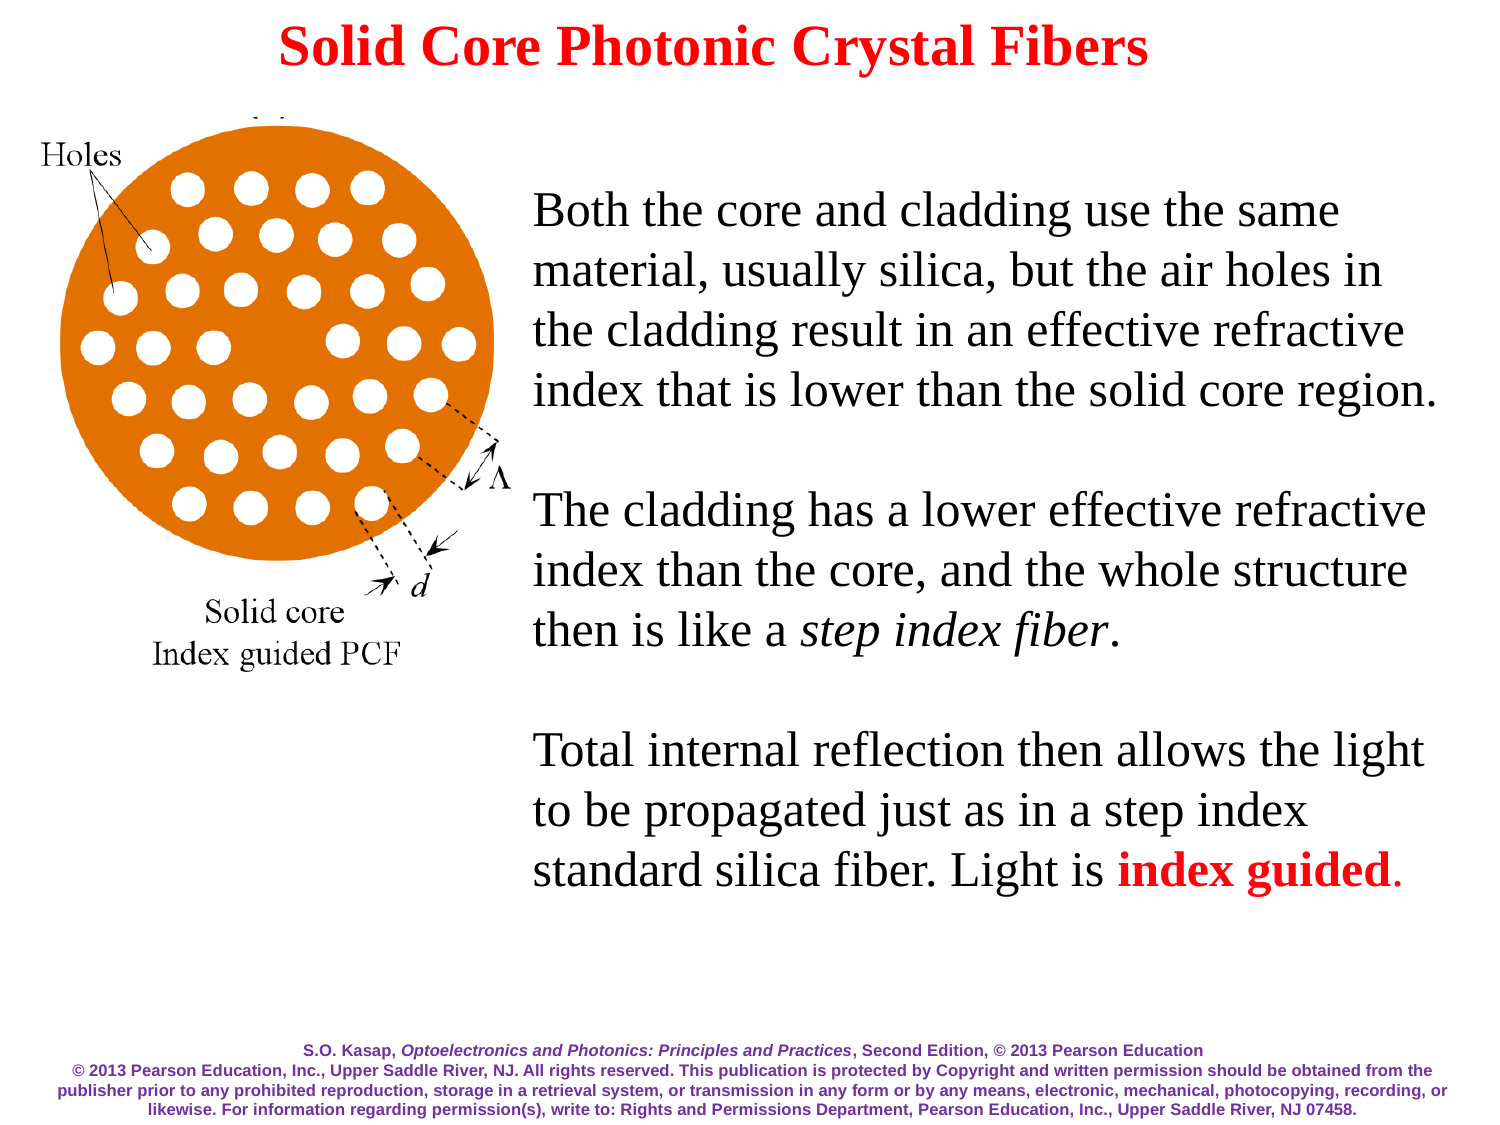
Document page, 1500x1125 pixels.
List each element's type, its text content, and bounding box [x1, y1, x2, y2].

picture [40, 117, 519, 672]
title Solid Core Photonic Crystal Fibers [60, 0, 1368, 98]
text_box Both the core and cladding use the same material, usually silica, but the air holes in the cladding result in an effective refractive index that is lower than the solid core region. The cladding has a lower effective refractive index than the core, and the whole structure then is like a step index fiber. Total internal reflection then allows the light to be propagated just as in a step index standard silica fiber. Light is index guided. [517, 169, 1457, 905]
